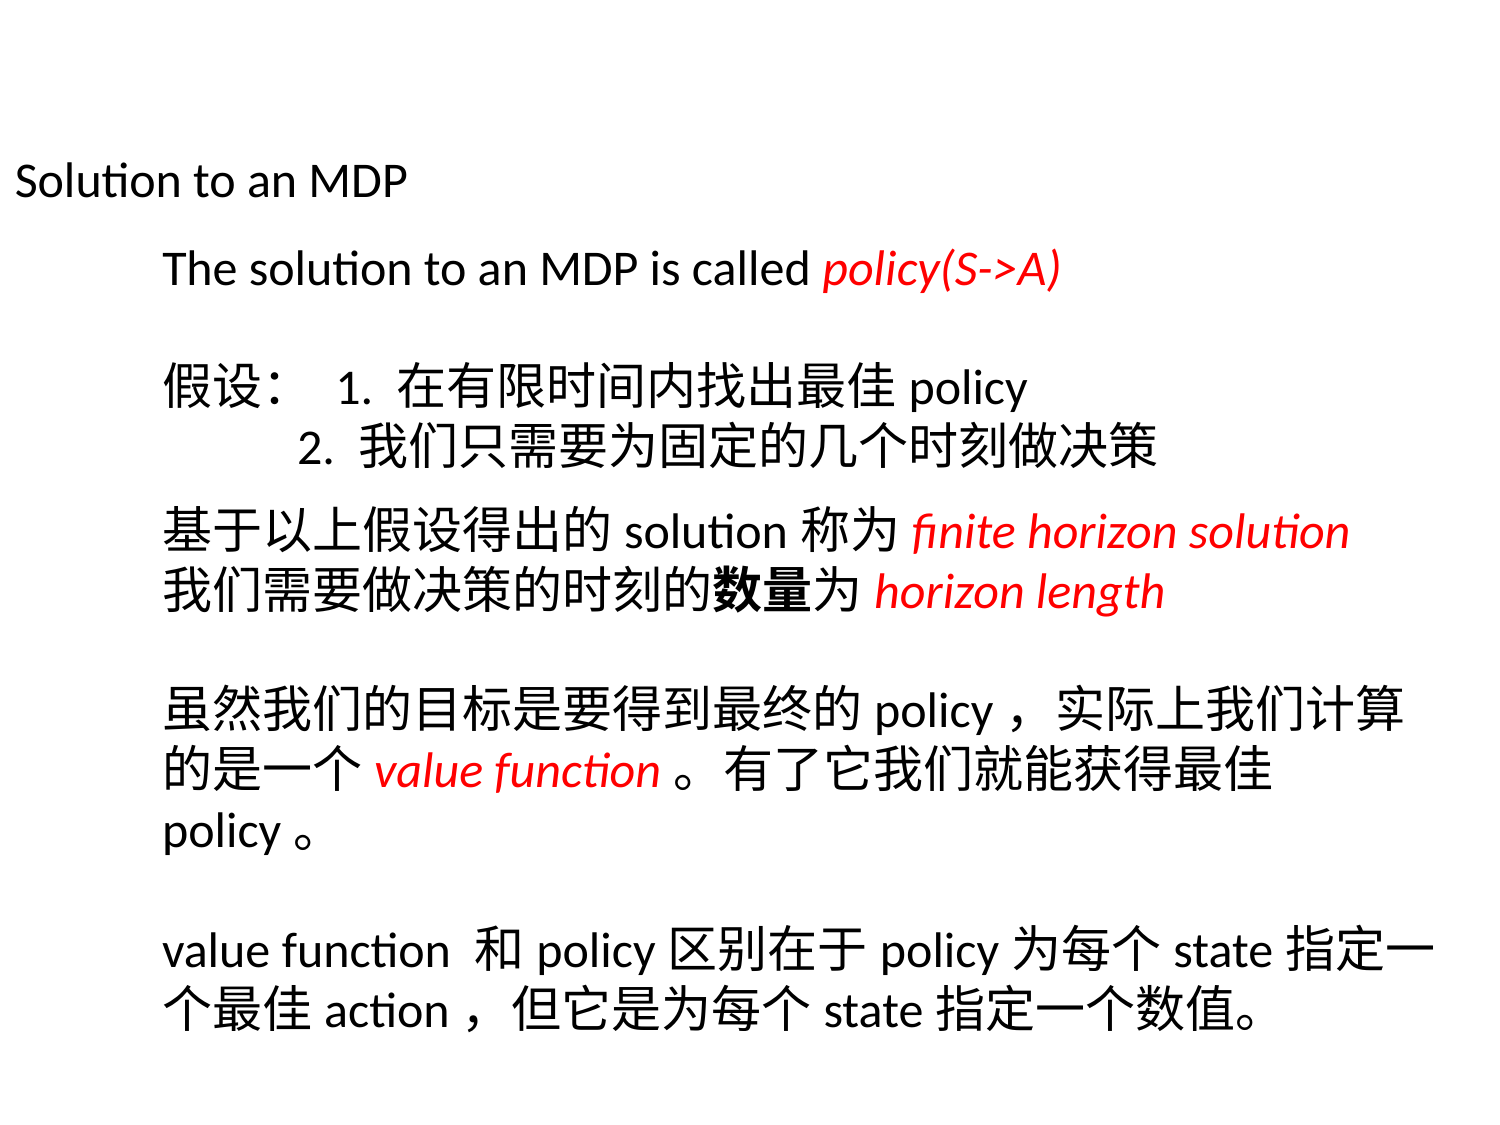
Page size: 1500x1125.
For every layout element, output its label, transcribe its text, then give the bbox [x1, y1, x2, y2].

text_box 虽然我们的目标是要得到最终的policy，实际上我们计算的是一个value function。有了它我们就能获得最佳policy。 value function 和policy区别在于policy为每个state指定一个最佳action，但它是为每个state指定一个数值。 [147, 670, 1463, 1045]
text_box 基于以上假设得出的solution称为finite horizon solution 我们需要做决策的时刻的数量为horizon length [147, 490, 1463, 626]
text_box Solution to an MDP [0, 140, 847, 216]
text_box 假设： 1. 在有限时间内找出最佳policy 2. 我们只需要为固定的几个时刻做决策 [147, 346, 1463, 482]
text_box The solution to an MDP is called policy(S->A) [147, 228, 1204, 304]
